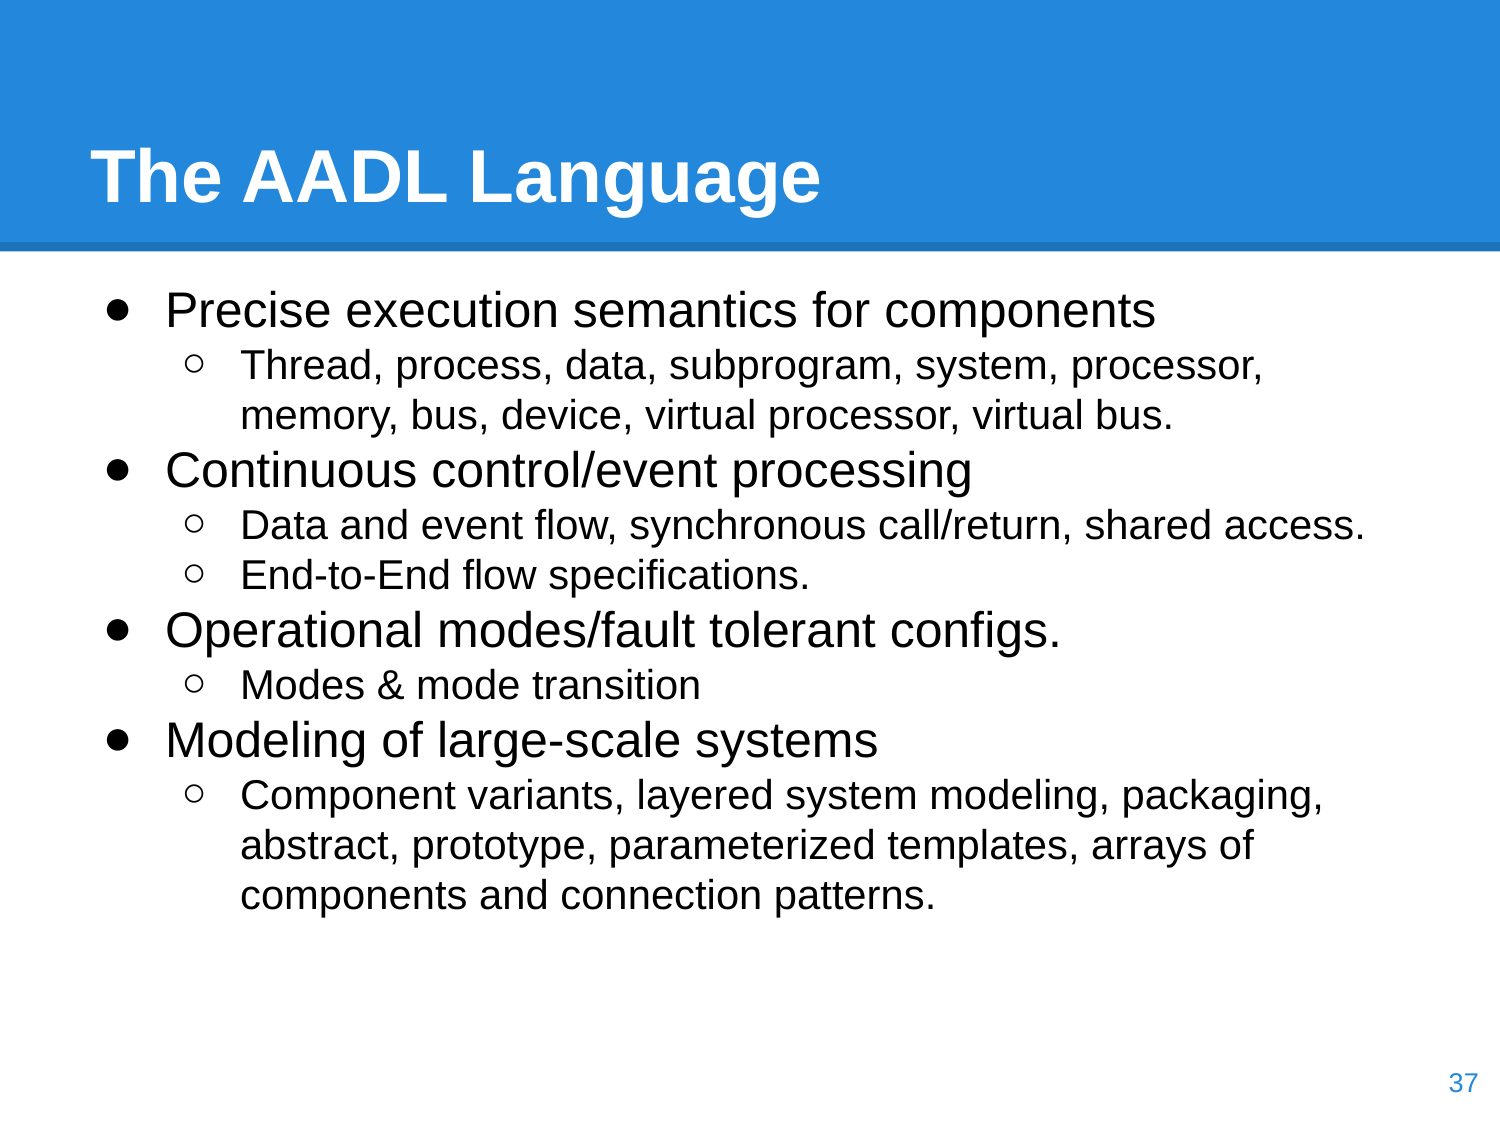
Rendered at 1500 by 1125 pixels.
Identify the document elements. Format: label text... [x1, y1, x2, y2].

list Precise execution semantics for components Thread, process, data, subprogram, system, processor, memory, bus, device, virtual processor, virtual bus. Continuous control/event processing Data and event flow, synchronous call/return, shared access. End-to-End flow specifications. Operational modes/fault tolerant configs. Modes & mode transition Modeling of large-scale systems Component variants, layered system modeling, packaging, abstract, prototype, parameterized templates, arrays of components and connection patterns. [75, 262, 1425, 1078]
slide_number ‹#› [1403, 1038, 1494, 1125]
title The AADL Language [75, 45, 1425, 233]
